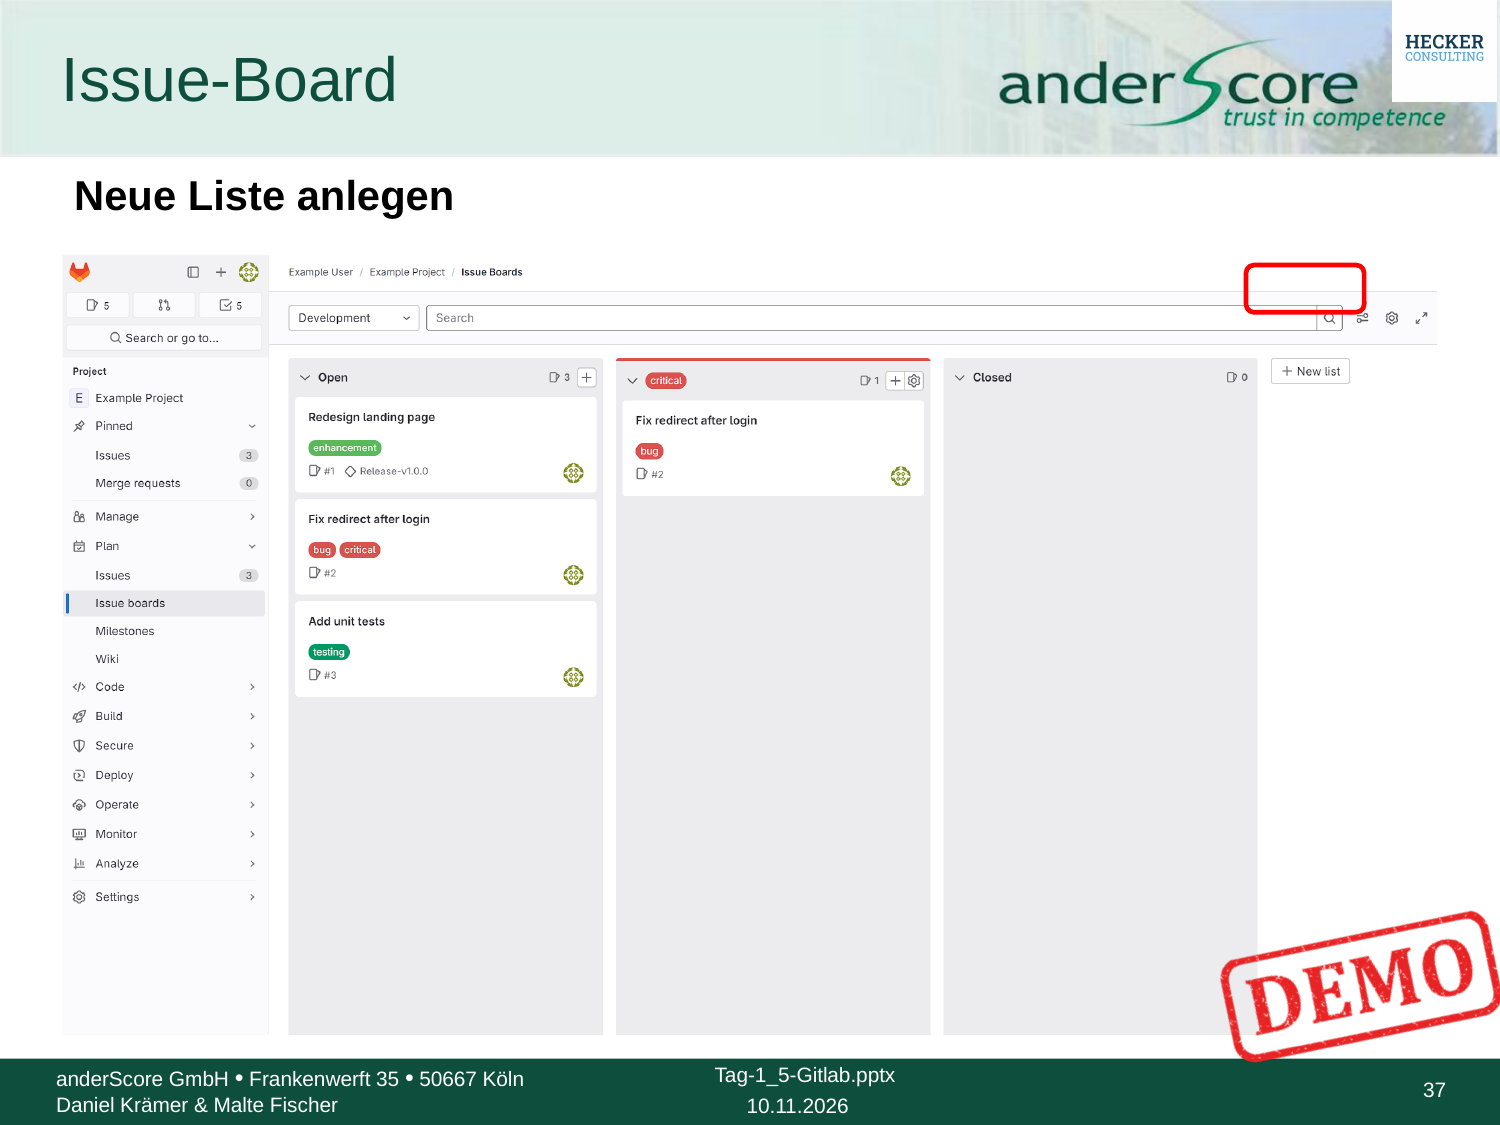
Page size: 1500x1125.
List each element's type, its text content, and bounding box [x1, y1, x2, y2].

title Issue-Board [46, 23, 975, 140]
picture [0, 0, 1500, 157]
picture [62, 255, 1500, 1124]
list Neue Liste anlegen [49, 160, 1447, 254]
